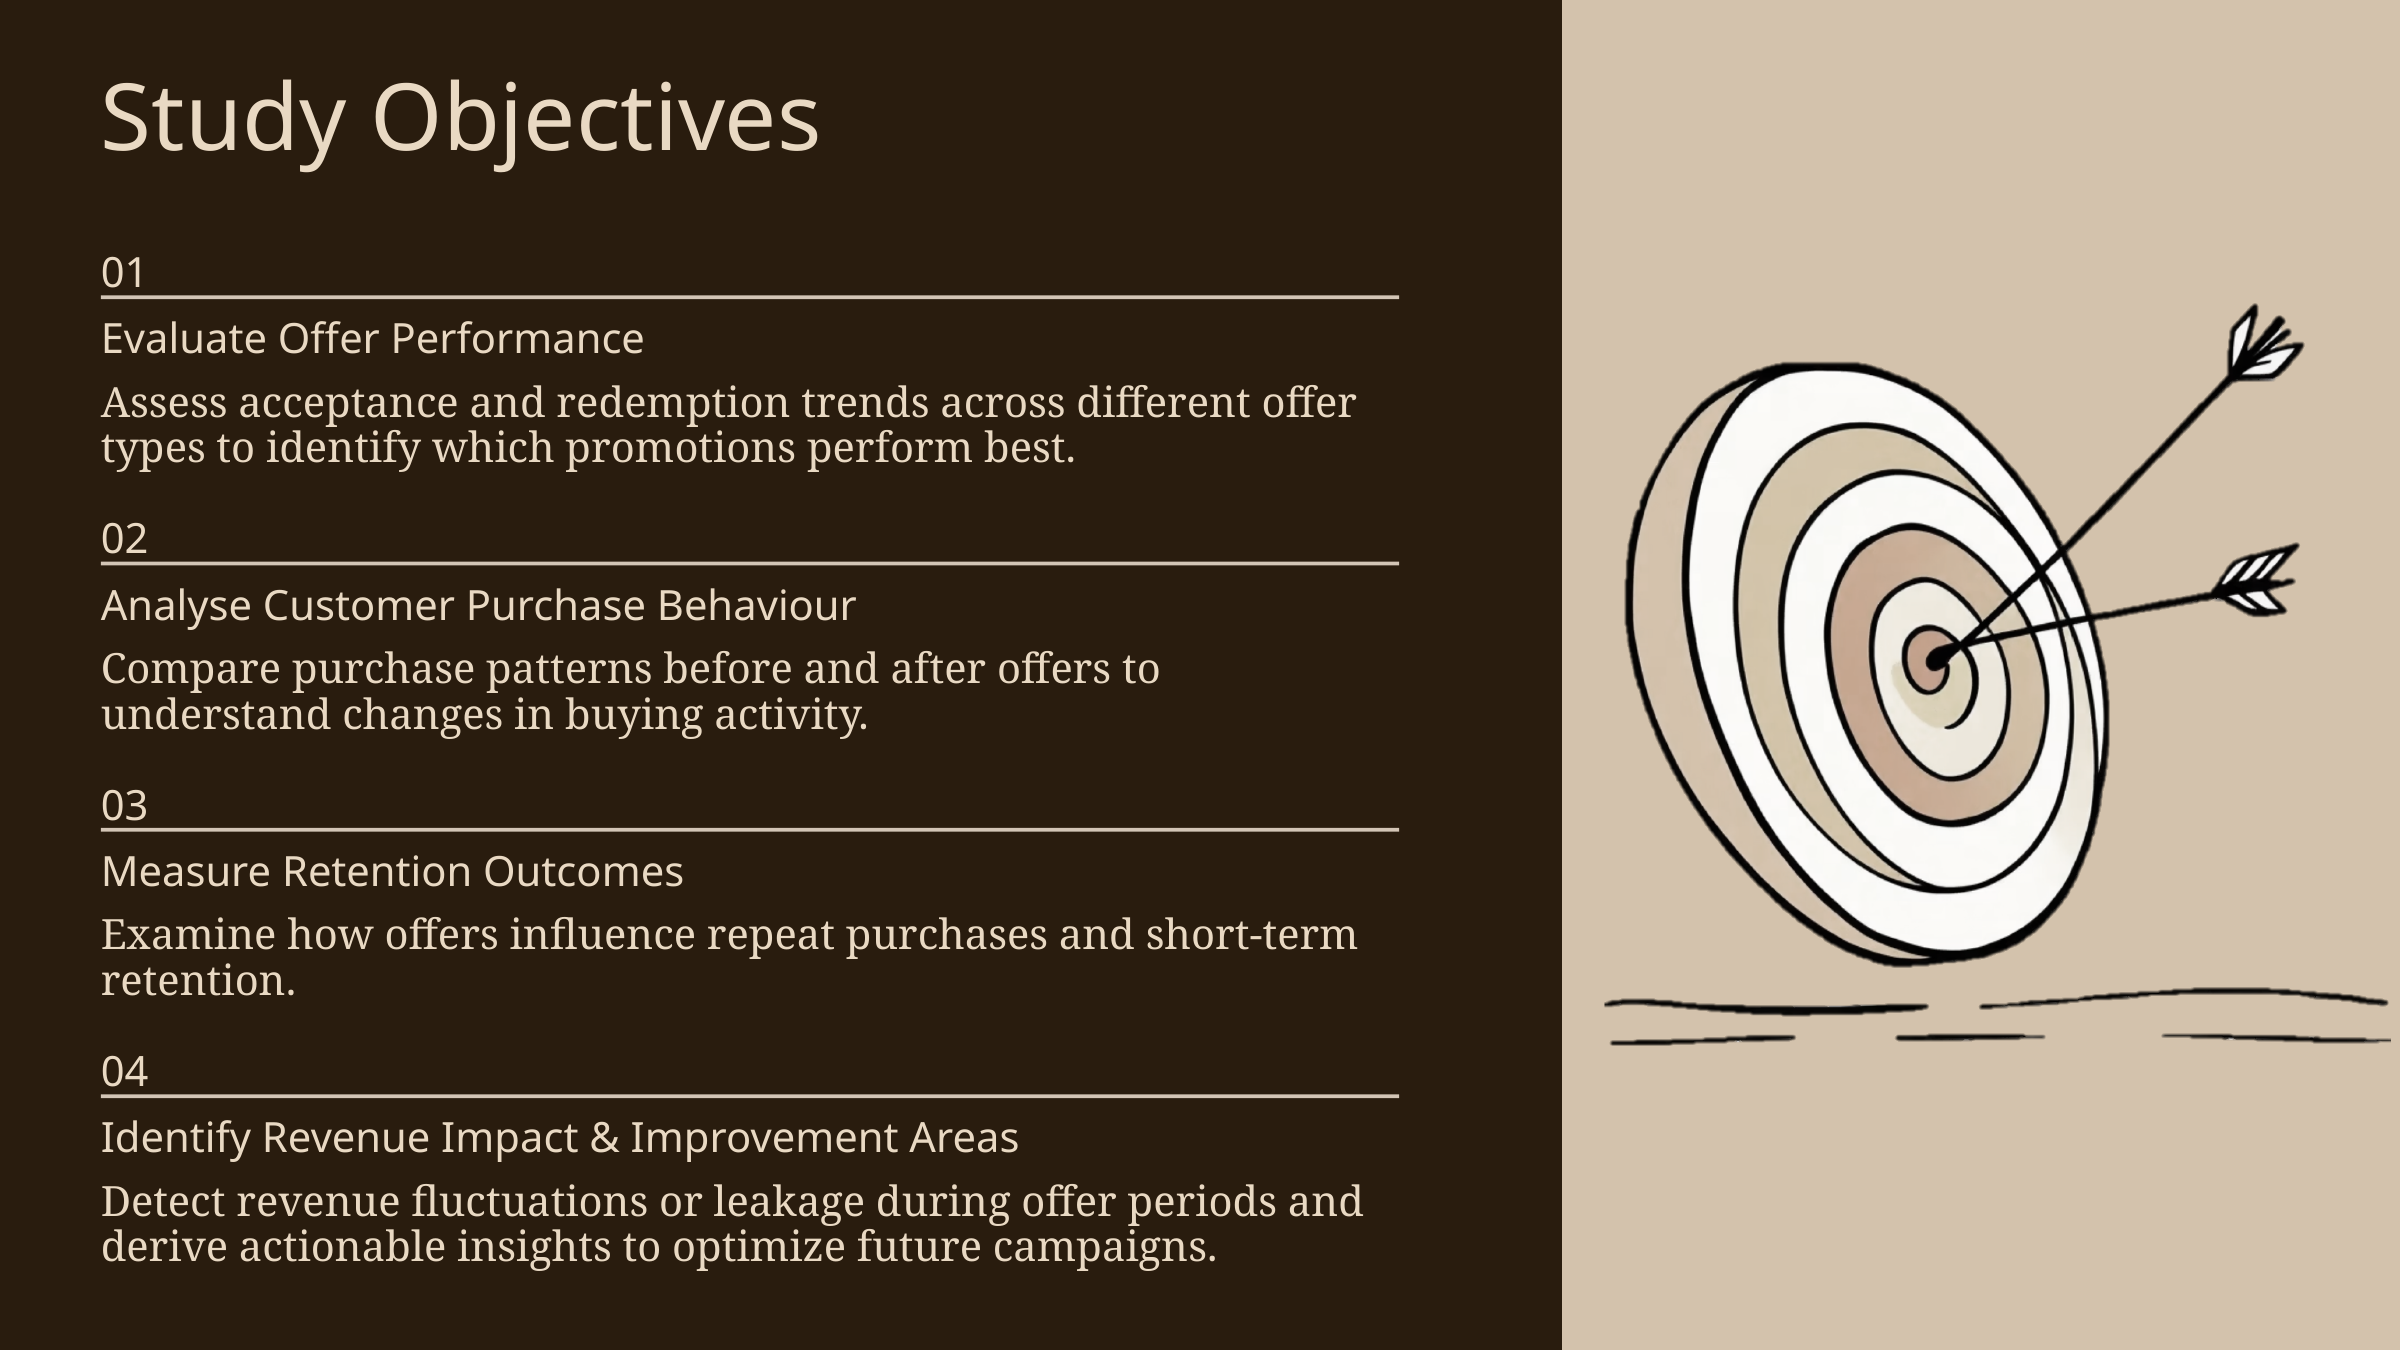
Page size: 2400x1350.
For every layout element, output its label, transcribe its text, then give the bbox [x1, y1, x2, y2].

text_box [0, 0, 1561, 1350]
picture [1561, 0, 2400, 1350]
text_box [100, 1049, 1400, 1271]
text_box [100, 250, 1400, 472]
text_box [100, 782, 1400, 1005]
text_box Study Objectives [100, 79, 822, 170]
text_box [100, 516, 1400, 739]
